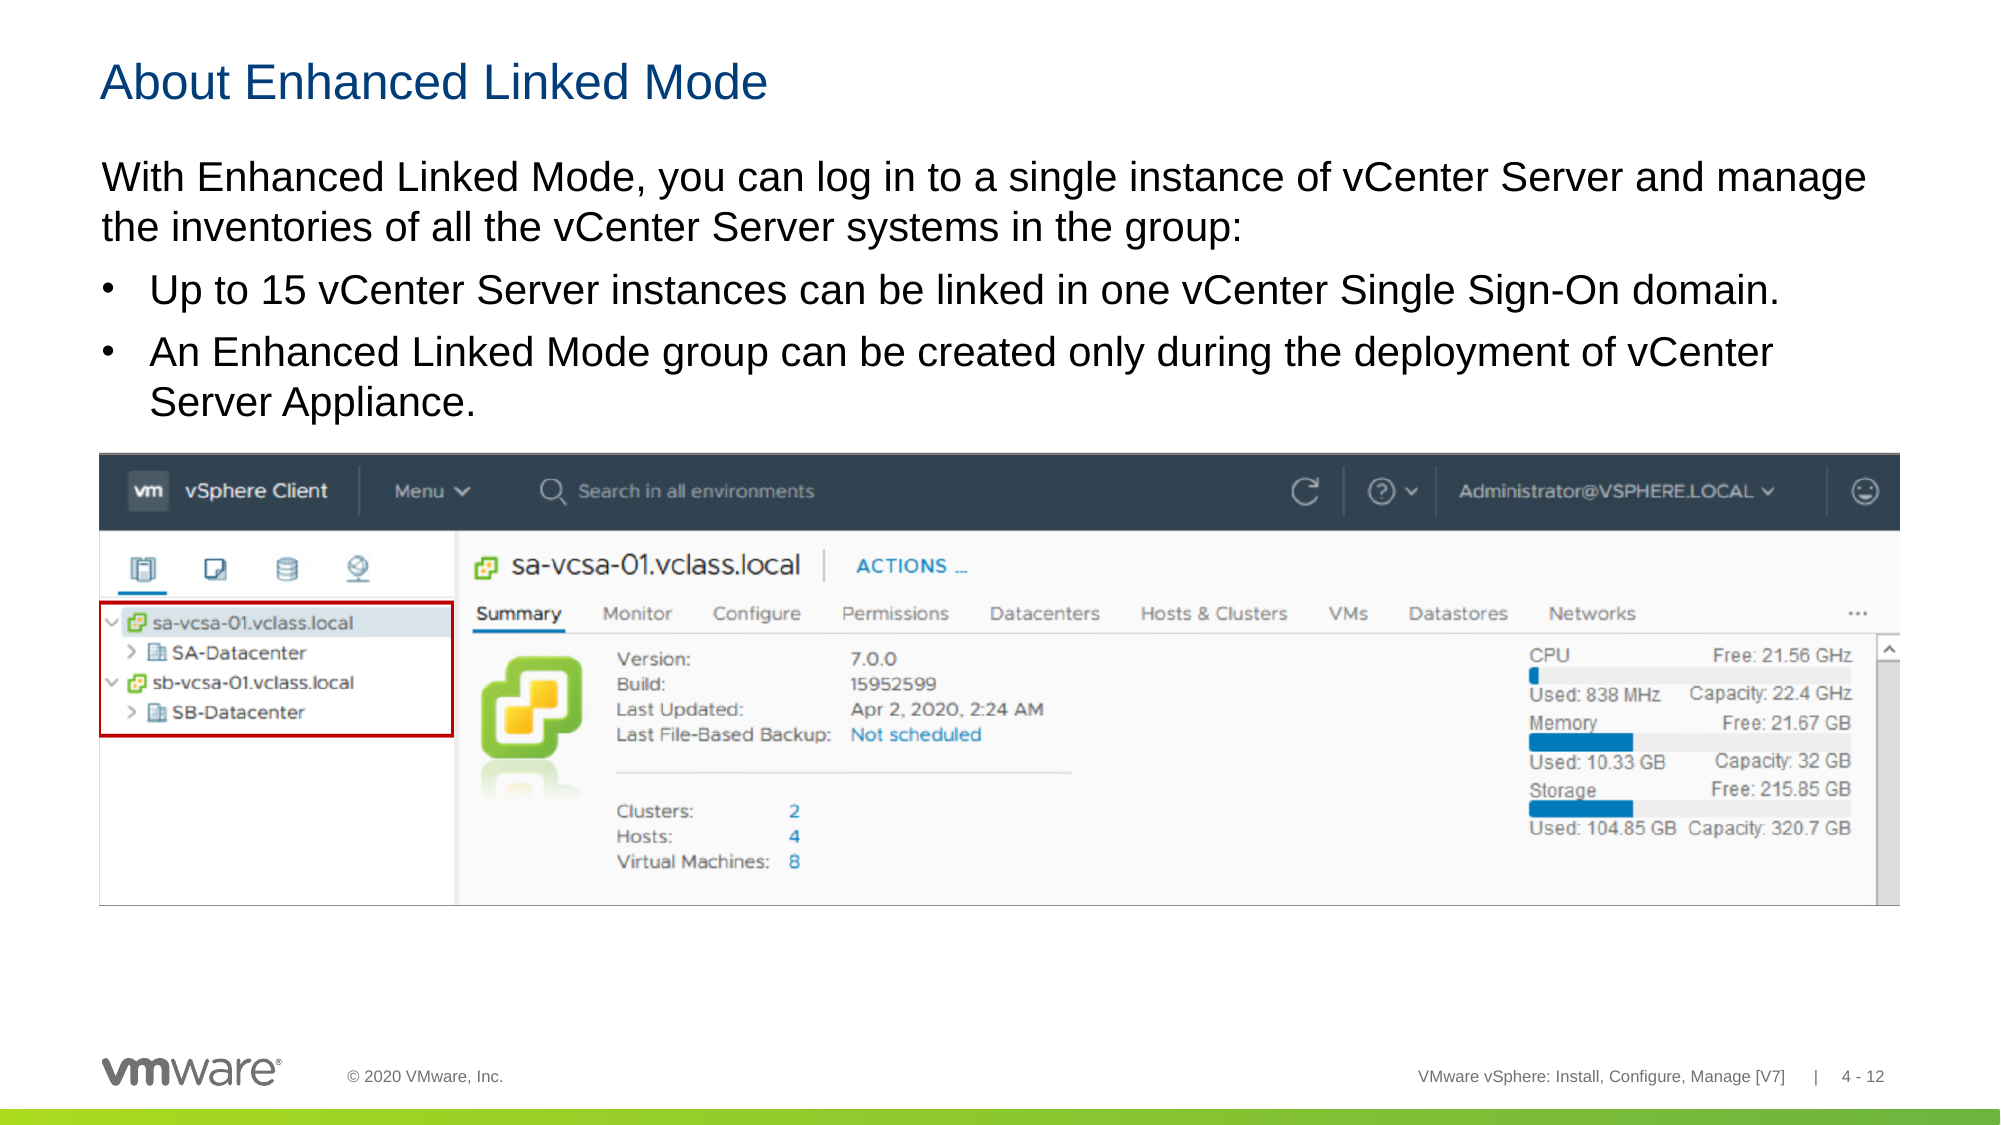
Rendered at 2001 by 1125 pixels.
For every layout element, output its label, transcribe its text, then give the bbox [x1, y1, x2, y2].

title About Enhanced Linked Mode [99, 54, 1900, 113]
footer VMware vSphere: Install, Configure, Manage [V7] | 4 - 12 [545, 1060, 1900, 1110]
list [99, 451, 1901, 907]
list With Enhanced Linked Mode, you can log in to a single instance of vCenter Server and manage the inventories of all the vCenter Server systems in the group: Up to 15 vCenter Server instances can be linked in one vCenter Single Sign-On domain. An Enhanced Linked Mode group can be created only during the deployment of vCenter Server Appliance. [101, 149, 1902, 434]
